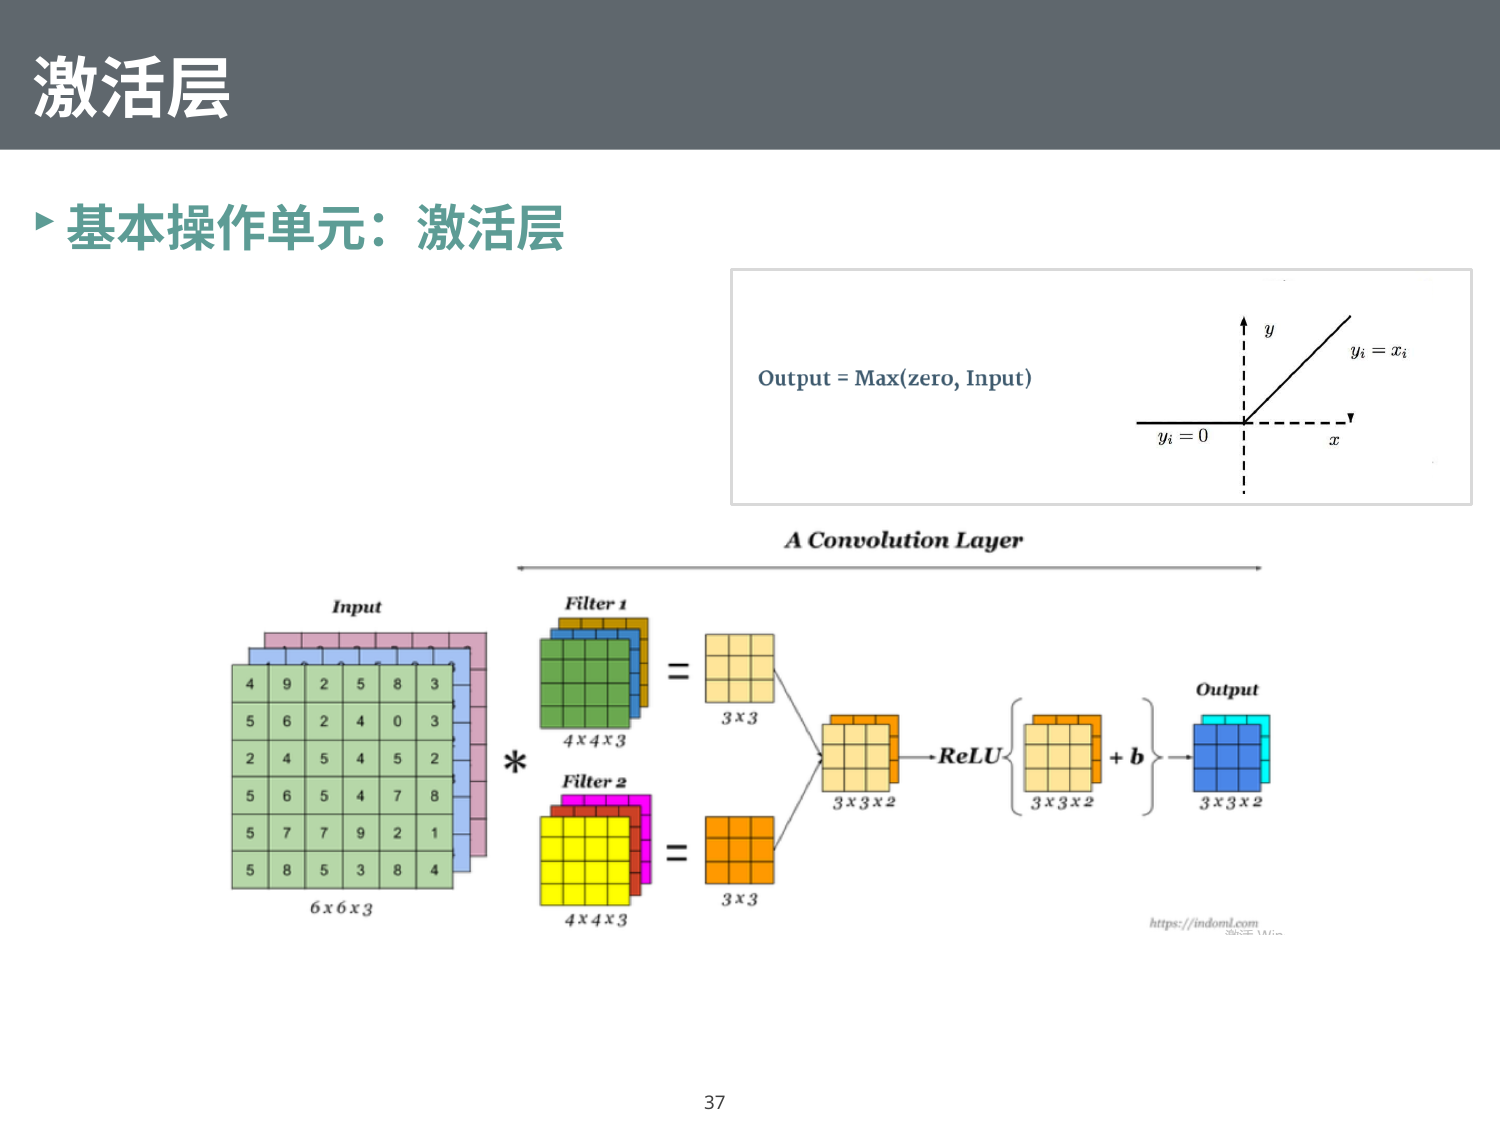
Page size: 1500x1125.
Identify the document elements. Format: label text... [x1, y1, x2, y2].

list 基本操作单元：激活层 [17, 173, 1483, 1084]
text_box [732, 270, 1471, 503]
title 激活层 [17, 16, 1483, 134]
picture [215, 512, 1285, 935]
